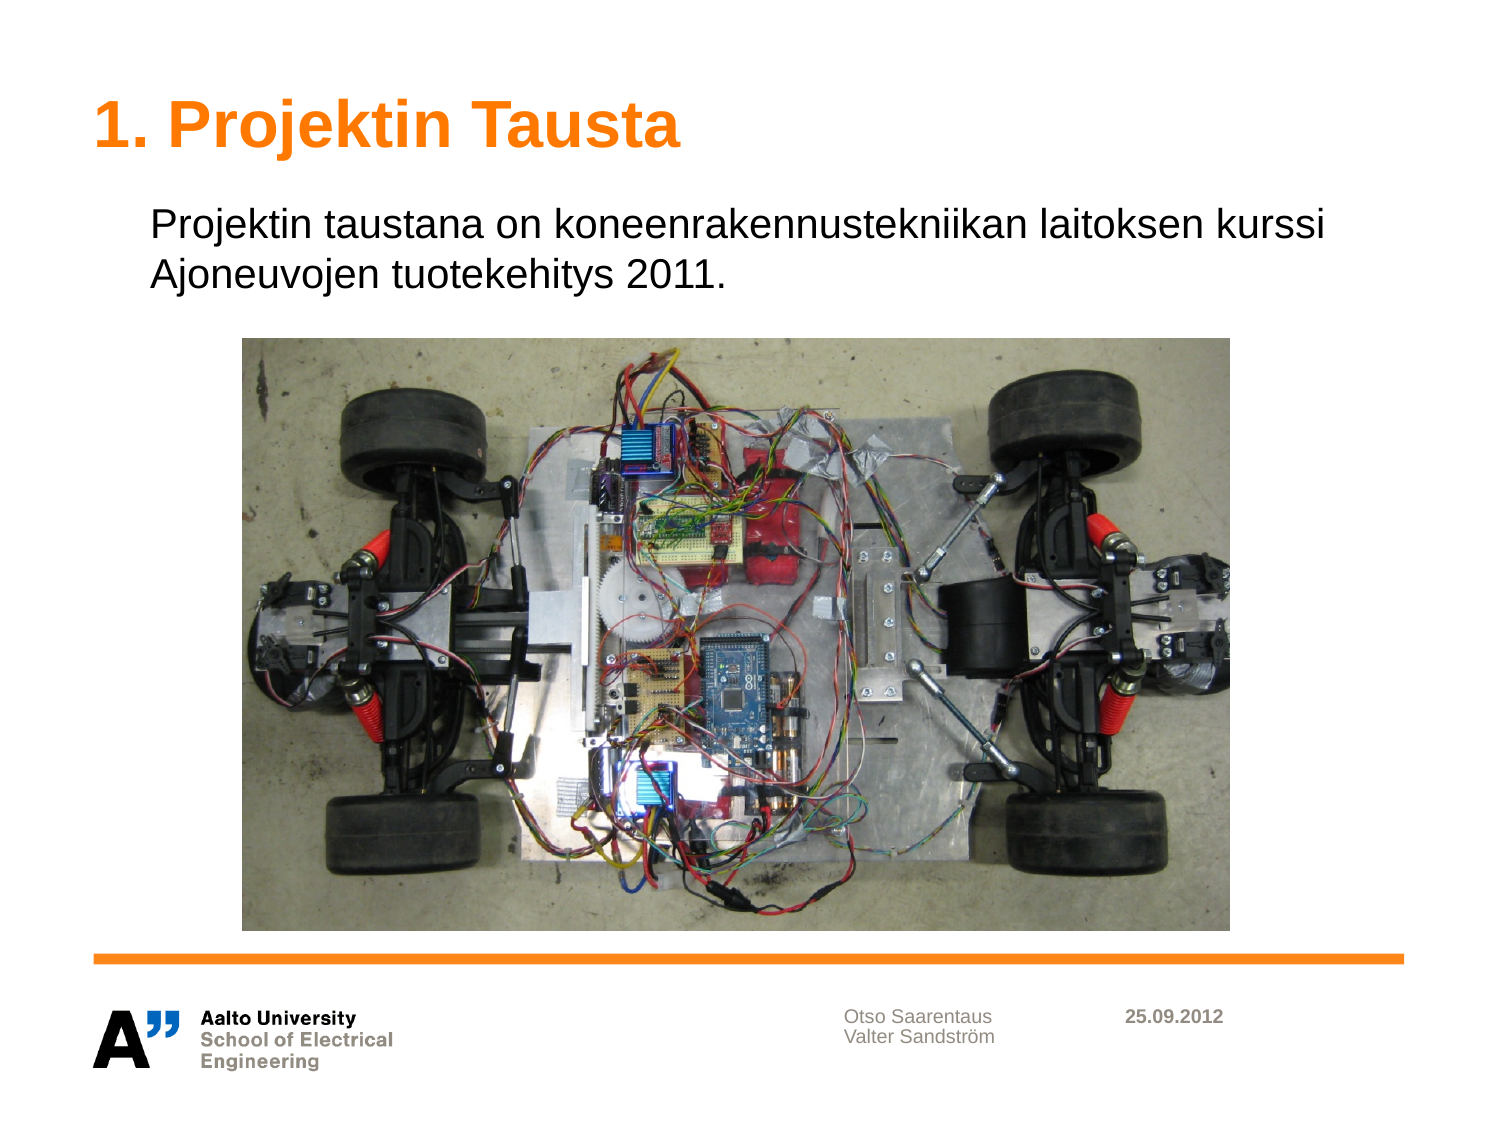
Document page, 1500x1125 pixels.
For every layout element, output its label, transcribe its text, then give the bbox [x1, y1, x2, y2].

list Otso Saarentaus Valter Sandström [843, 1008, 1097, 1071]
list 25.09.2012 [1125, 1008, 1405, 1071]
picture [241, 337, 1231, 941]
list Projektin taustana on koneenrakennustekniikan laitoksen kurssi Ajoneuvojen tuotekehitys 2011. [93, 196, 1405, 939]
title 1. Projektin Tausta [93, 80, 1405, 196]
picture [35, 953, 449, 1125]
